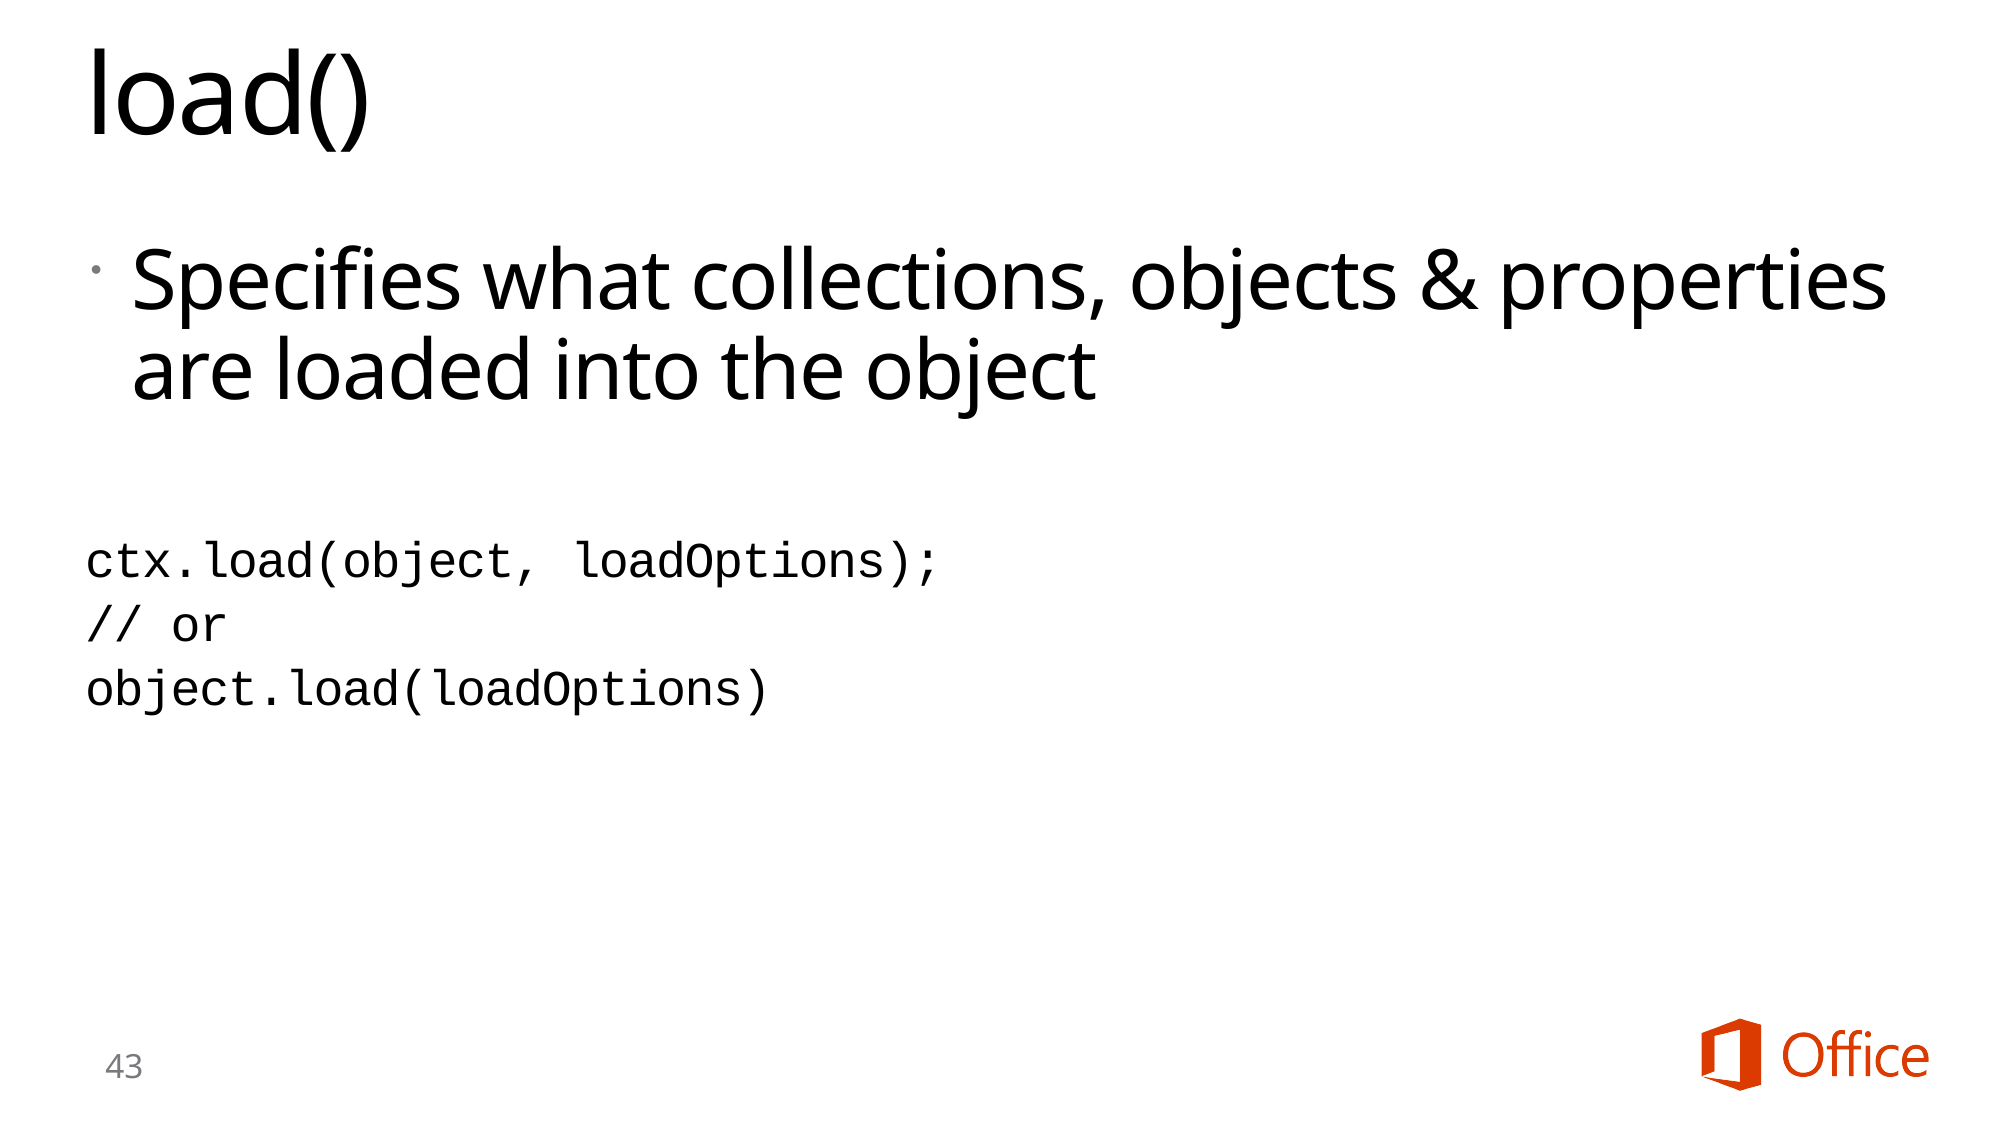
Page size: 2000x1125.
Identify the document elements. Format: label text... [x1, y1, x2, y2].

title load() [85, 37, 1914, 161]
slide_number 43 [85, 1049, 178, 1086]
list Specifies what collections, objects & properties are loaded into the object ctx.load(object, loadOptions); // or object.load(loadOptions) [85, 237, 1914, 573]
picture [1670, 987, 1960, 1122]
